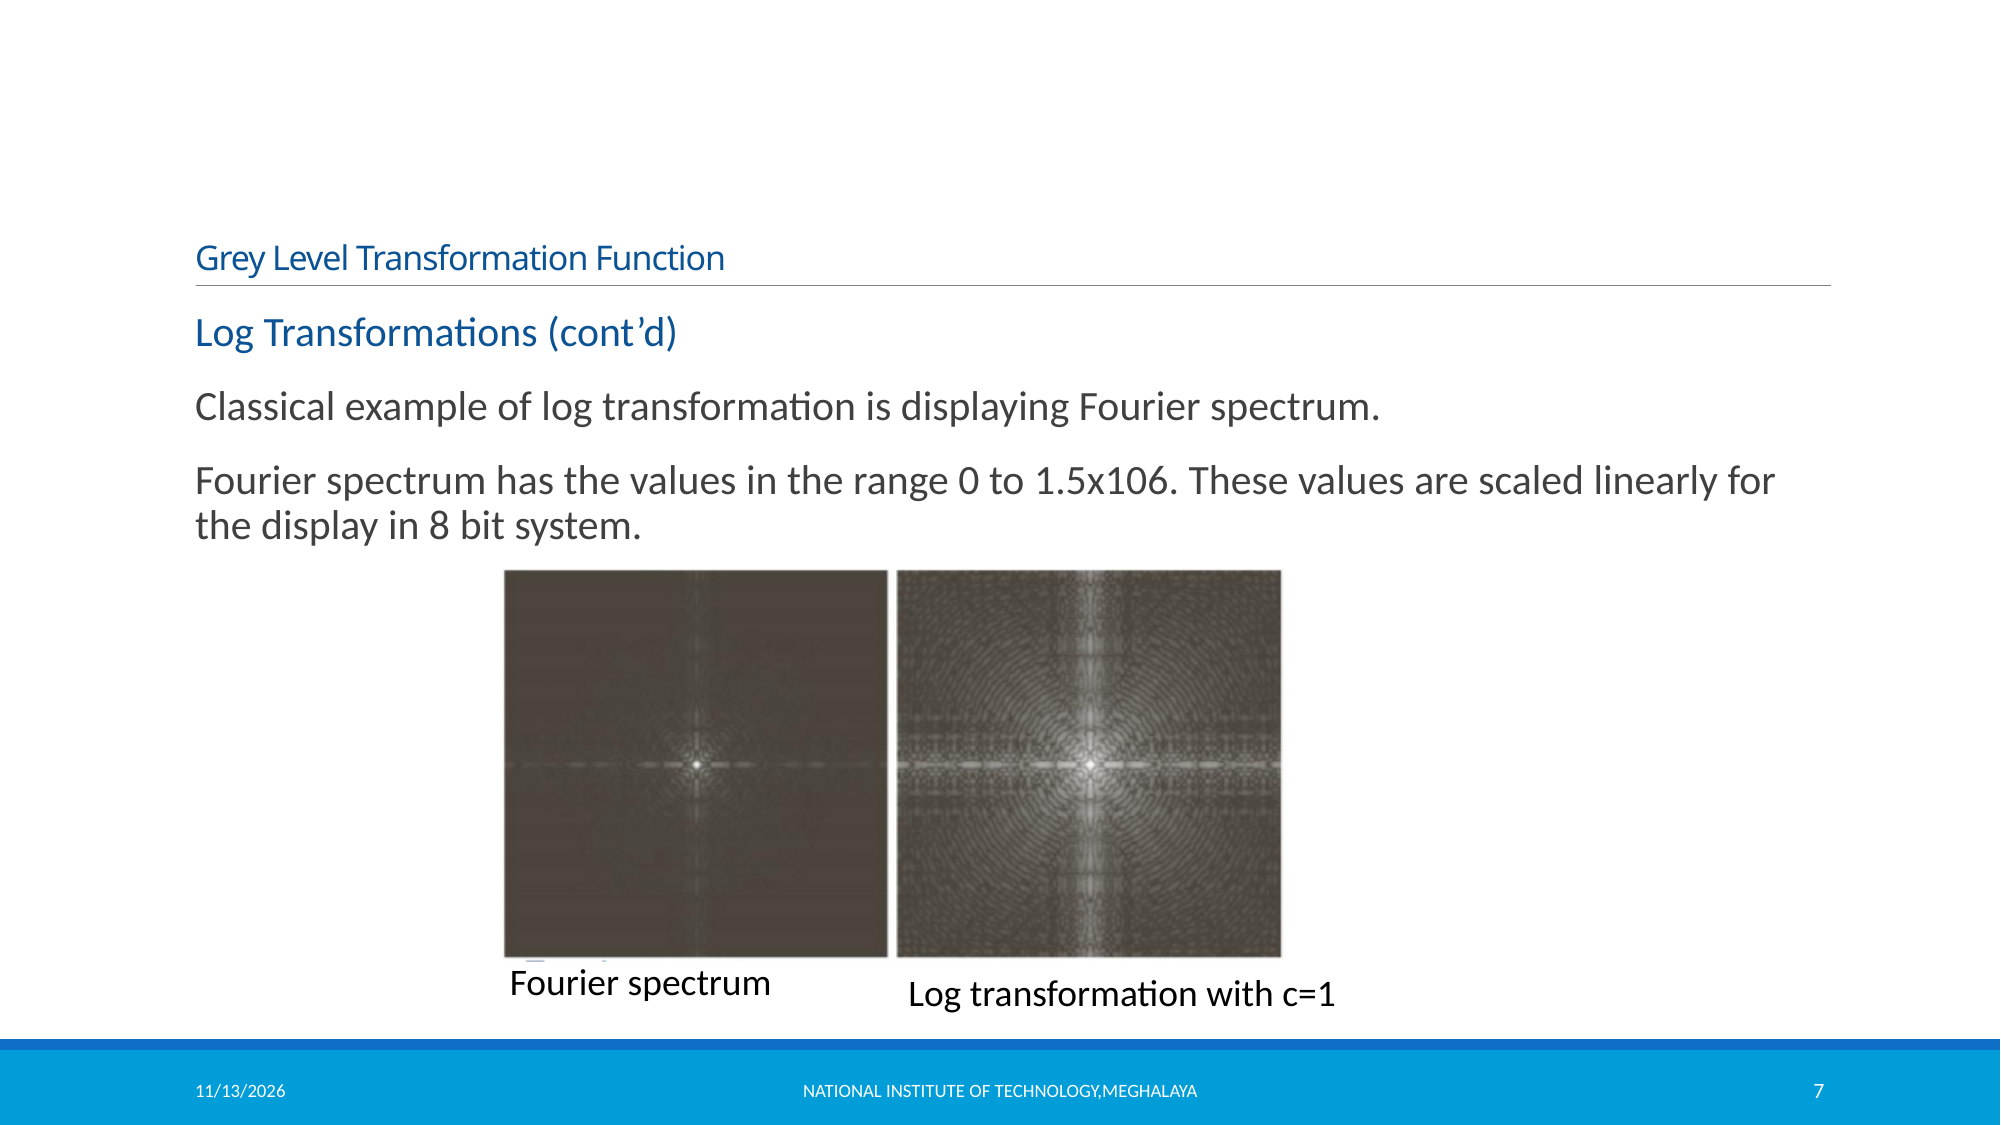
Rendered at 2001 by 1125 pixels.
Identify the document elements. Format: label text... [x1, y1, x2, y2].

list Log Transformations (cont’d) Classical example of log transformation is displaying Fourier spectrum. Fourier spectrum has the values in the range 0 to 1.5x106. These values are scaled linearly for the display in 8 bit system. [180, 302, 1830, 963]
text_box Fourier spectrum [495, 969, 876, 1010]
picture [494, 561, 1293, 963]
footer National Institute of Technology,Meghalaya [604, 1059, 1396, 1120]
text_box Log transformation with c=1 [893, 961, 1393, 1022]
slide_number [180, 1059, 586, 1120]
slide_number 7 [1624, 1059, 1840, 1120]
title Grey Level Transformation Function [180, 200, 1830, 285]
